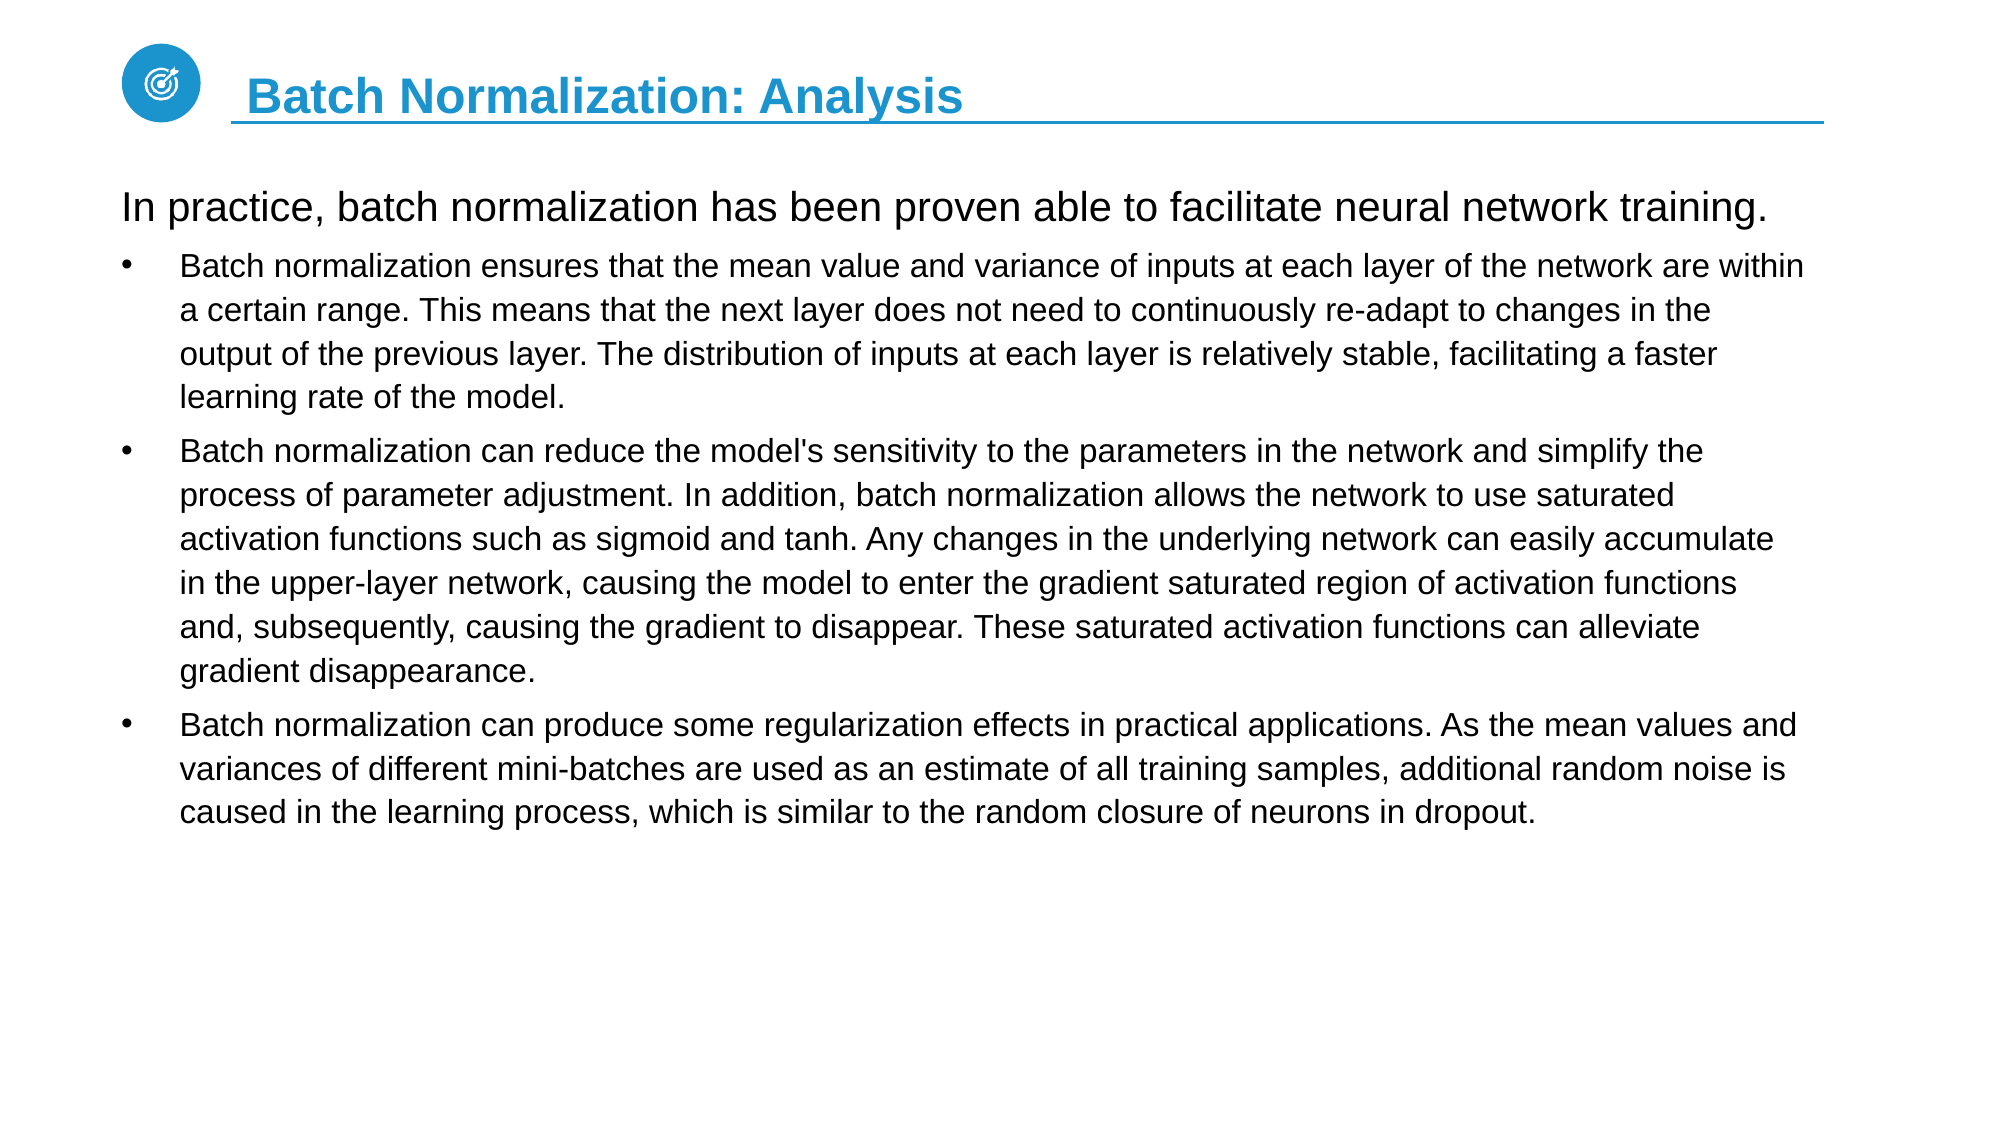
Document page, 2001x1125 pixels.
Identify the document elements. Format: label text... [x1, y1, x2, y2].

list In practice, batch normalization has been proven able to facilitate neural network training. Batch normalization ensures that the mean value and variance of inputs at each layer of the network are within a certain range. This means that the next layer does not need to continuously re-adapt to changes in the output of the previous layer. The distribution of inputs at each layer is relatively stable, facilitating a faster learning rate of the model. Batch normalization can reduce the model's sensitivity to the parameters in the network and simplify the process of parameter adjustment. In addition, batch normalization allows the network to use saturated activation functions such as sigmoid and tanh. Any changes in the underlying network can easily accumulate in the upper-layer network, causing the model to enter the gradient saturated region of activation functions and, subsequently, causing the gradient to disappear. These saturated activation functions can alleviate gradient disappearance. Batch normalization can produce some regularization effects in practical applications. As the mean values and variances of different mini-batches are used as an estimate of all training samples, additional random noise is caused in the learning process, which is similar to the random closure of neurons in dropout. [106, 167, 1825, 1035]
title Batch Normalization: Analysis [231, 73, 1825, 122]
picture [140, 62, 183, 104]
